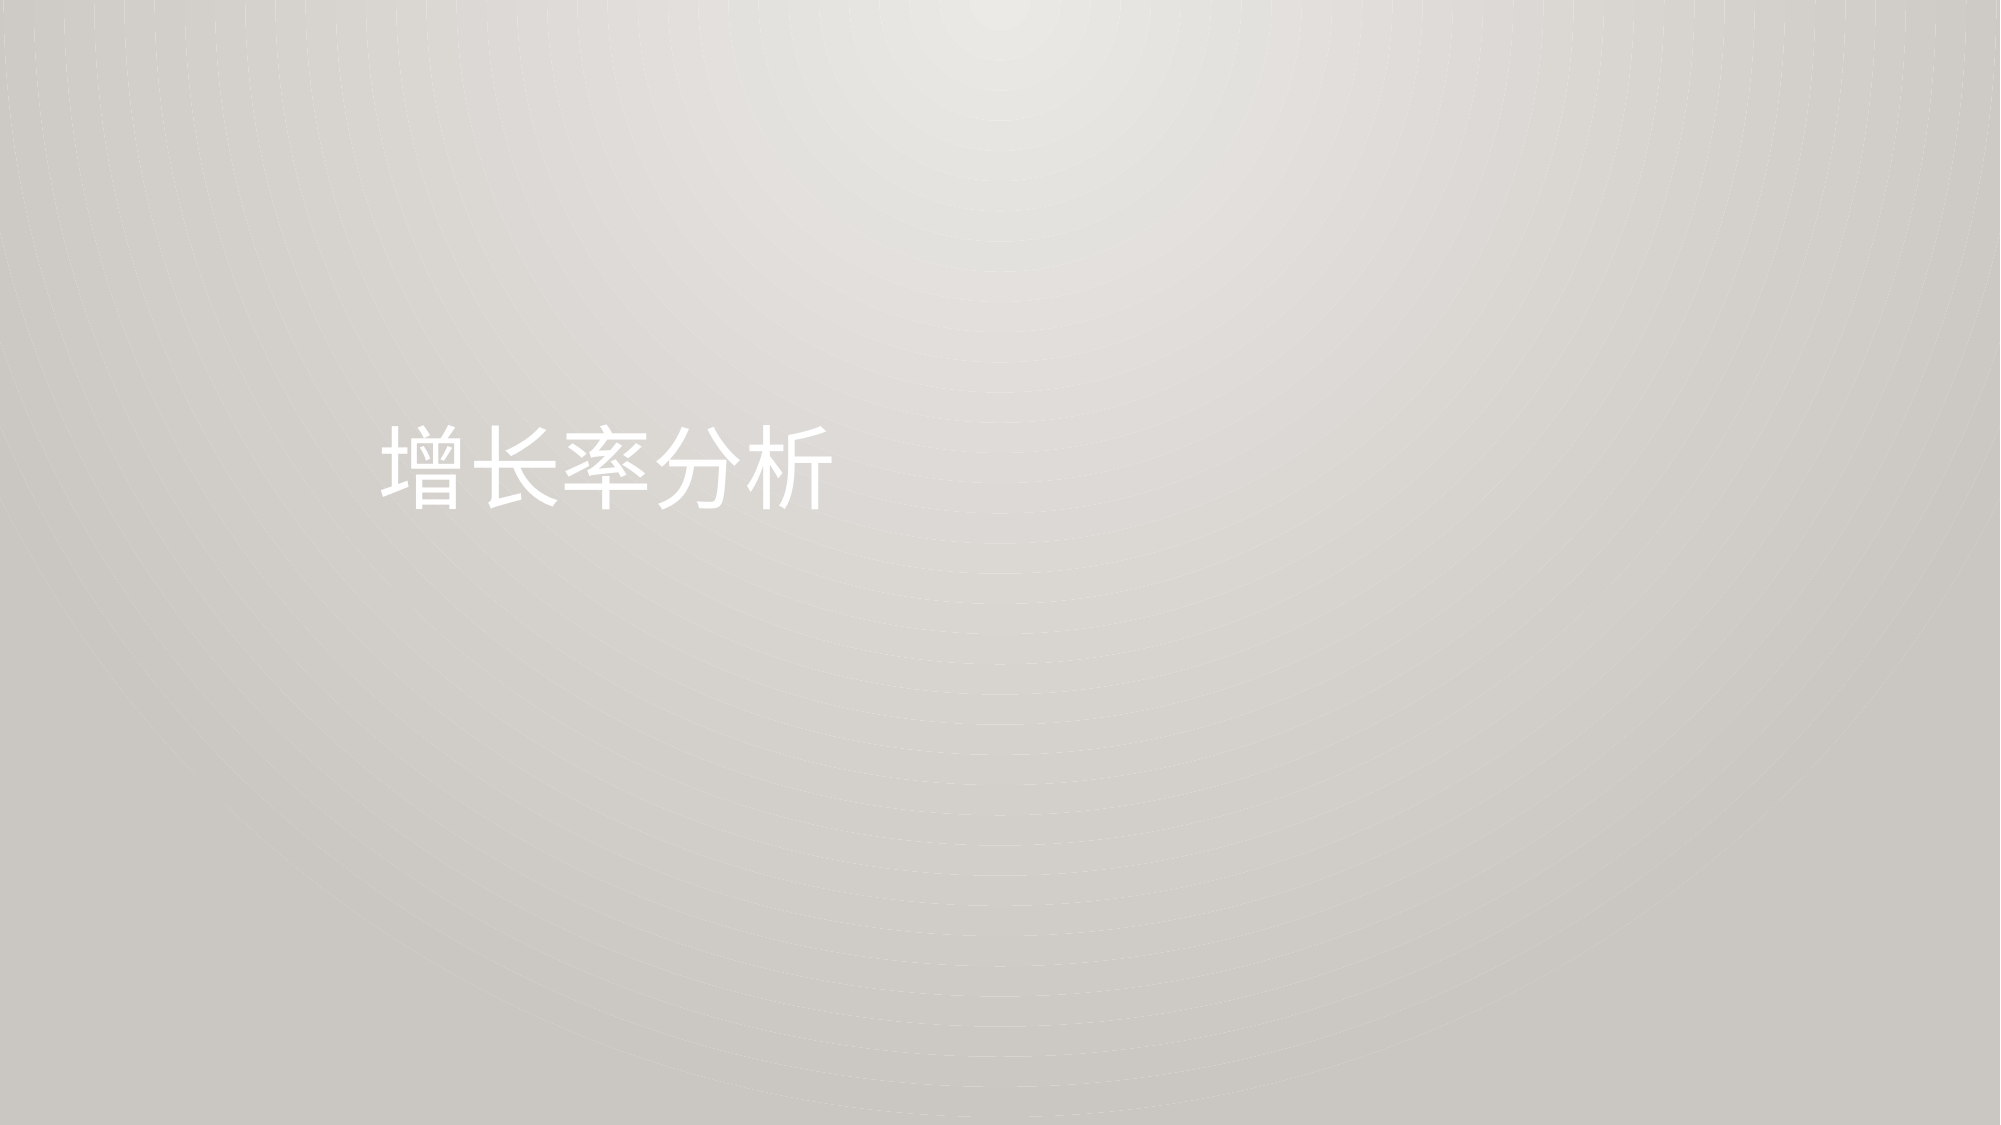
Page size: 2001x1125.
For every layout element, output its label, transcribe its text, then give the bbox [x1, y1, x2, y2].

title 增长率分析 [362, 375, 1638, 563]
